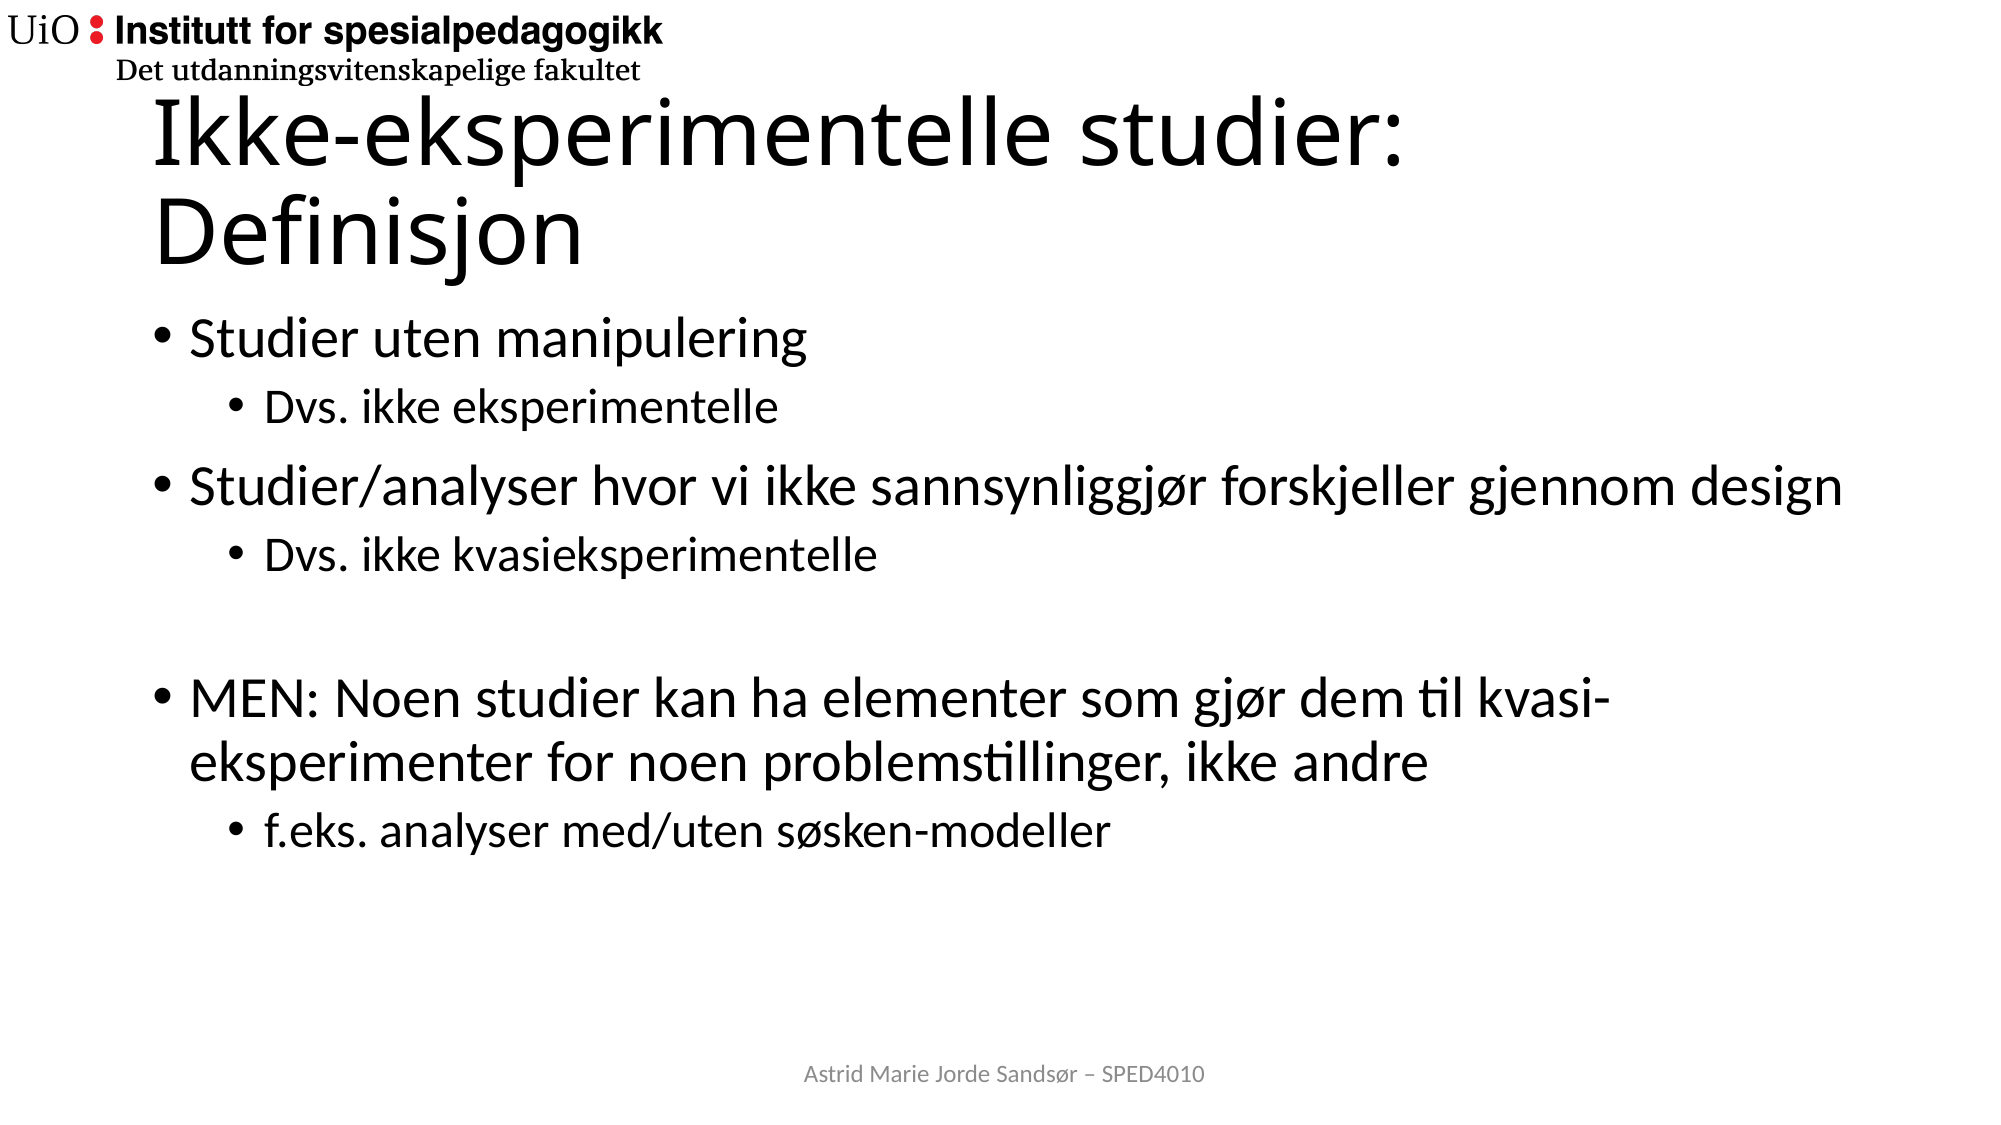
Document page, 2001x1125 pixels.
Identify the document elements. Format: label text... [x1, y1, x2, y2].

footer Astrid Marie Jorde Sandsør – SPED4010 [369, 1042, 1646, 1103]
title Ikke-eksperimentelle studier: Definisjon [137, 94, 1863, 278]
picture [8, 15, 663, 86]
list Studier uten manipulering Dvs. ikke eksperimentelle Studier/analyser hvor vi ikke sannsynliggjør forskjeller gjennom design Dvs. ikke kvasieksperimentelle MEN: Noen studier kan ha elementer som gjør dem til kvasi-eksperimenter for noen problemstillinger, ikke andre f.eks. analyser med/uten søsken-modeller [137, 299, 1863, 1014]
